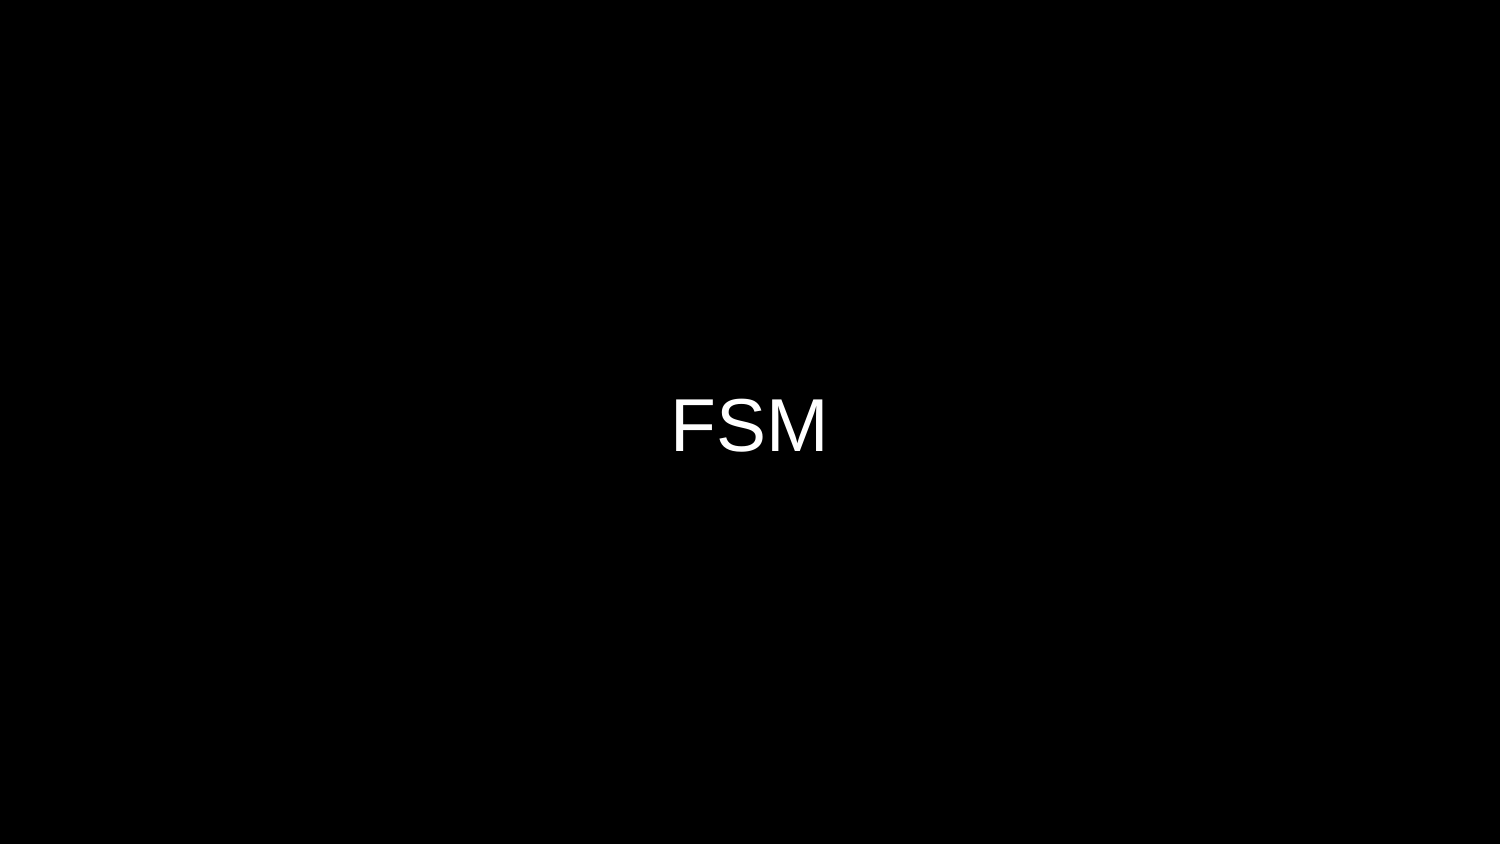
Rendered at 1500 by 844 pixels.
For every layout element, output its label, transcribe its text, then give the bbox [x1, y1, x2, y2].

title FSM [51, 352, 1449, 491]
